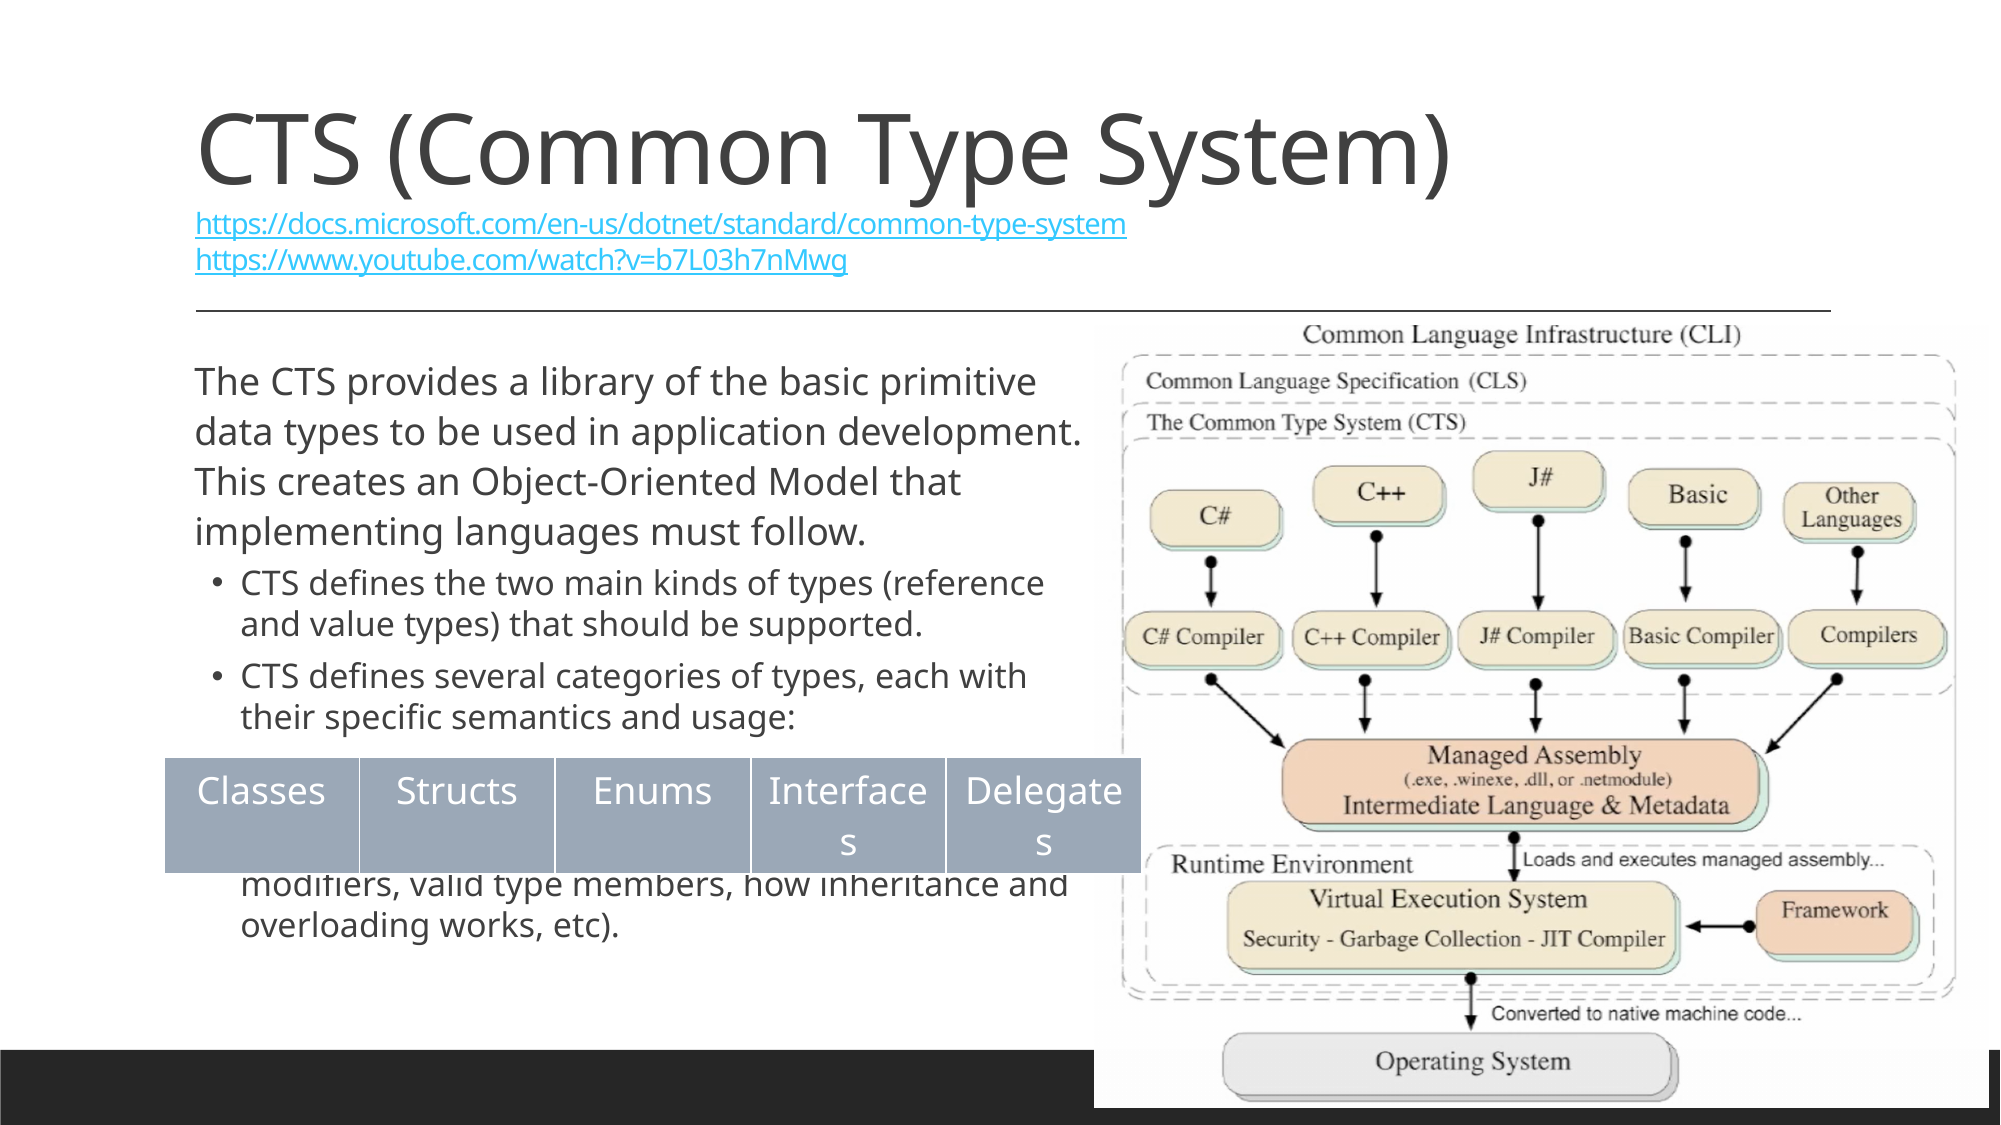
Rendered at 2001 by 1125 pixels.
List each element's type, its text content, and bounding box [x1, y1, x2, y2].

table_header Structs [360, 758, 554, 873]
table_header Delegates [947, 758, 1090, 873]
list The CTS provides a library of the basic primitive data types to be used in application development. This creates an Object-Oriented Model that implementing languages must follow. CTS defines the two main kinds of types (reference and value types) that should be supported. CTS defines several categories of types, each with their specific semantics and usage: CTS defines all other properties of the types (access modifiers, valid type members, how inheritance and overloading works, etc). [180, 345, 1090, 756]
table_header Classes [165, 758, 359, 873]
title CTS (Common Type System) https://docs.microsoft.com/en-us/dotnet/standard/common-type-system https://www.youtube.com/watch?v=b7L03h7nMwg [179, 47, 1830, 285]
table_header Interfaces [752, 758, 945, 873]
table_header Enums [556, 758, 750, 873]
list The CTS provides a library of the basic primitive data types to be used in application development. This creates an Object-Oriented Model that implementing languages must follow. CTS defines the two main kinds of types (reference and value types) that should be supported. CTS defines several categories of types, each with their specific semantics and usage: CTS defines all other properties of the types (access modifiers, valid type members, how inheritance and overloading works, etc). [180, 875, 1090, 963]
picture [1093, 324, 1989, 1108]
